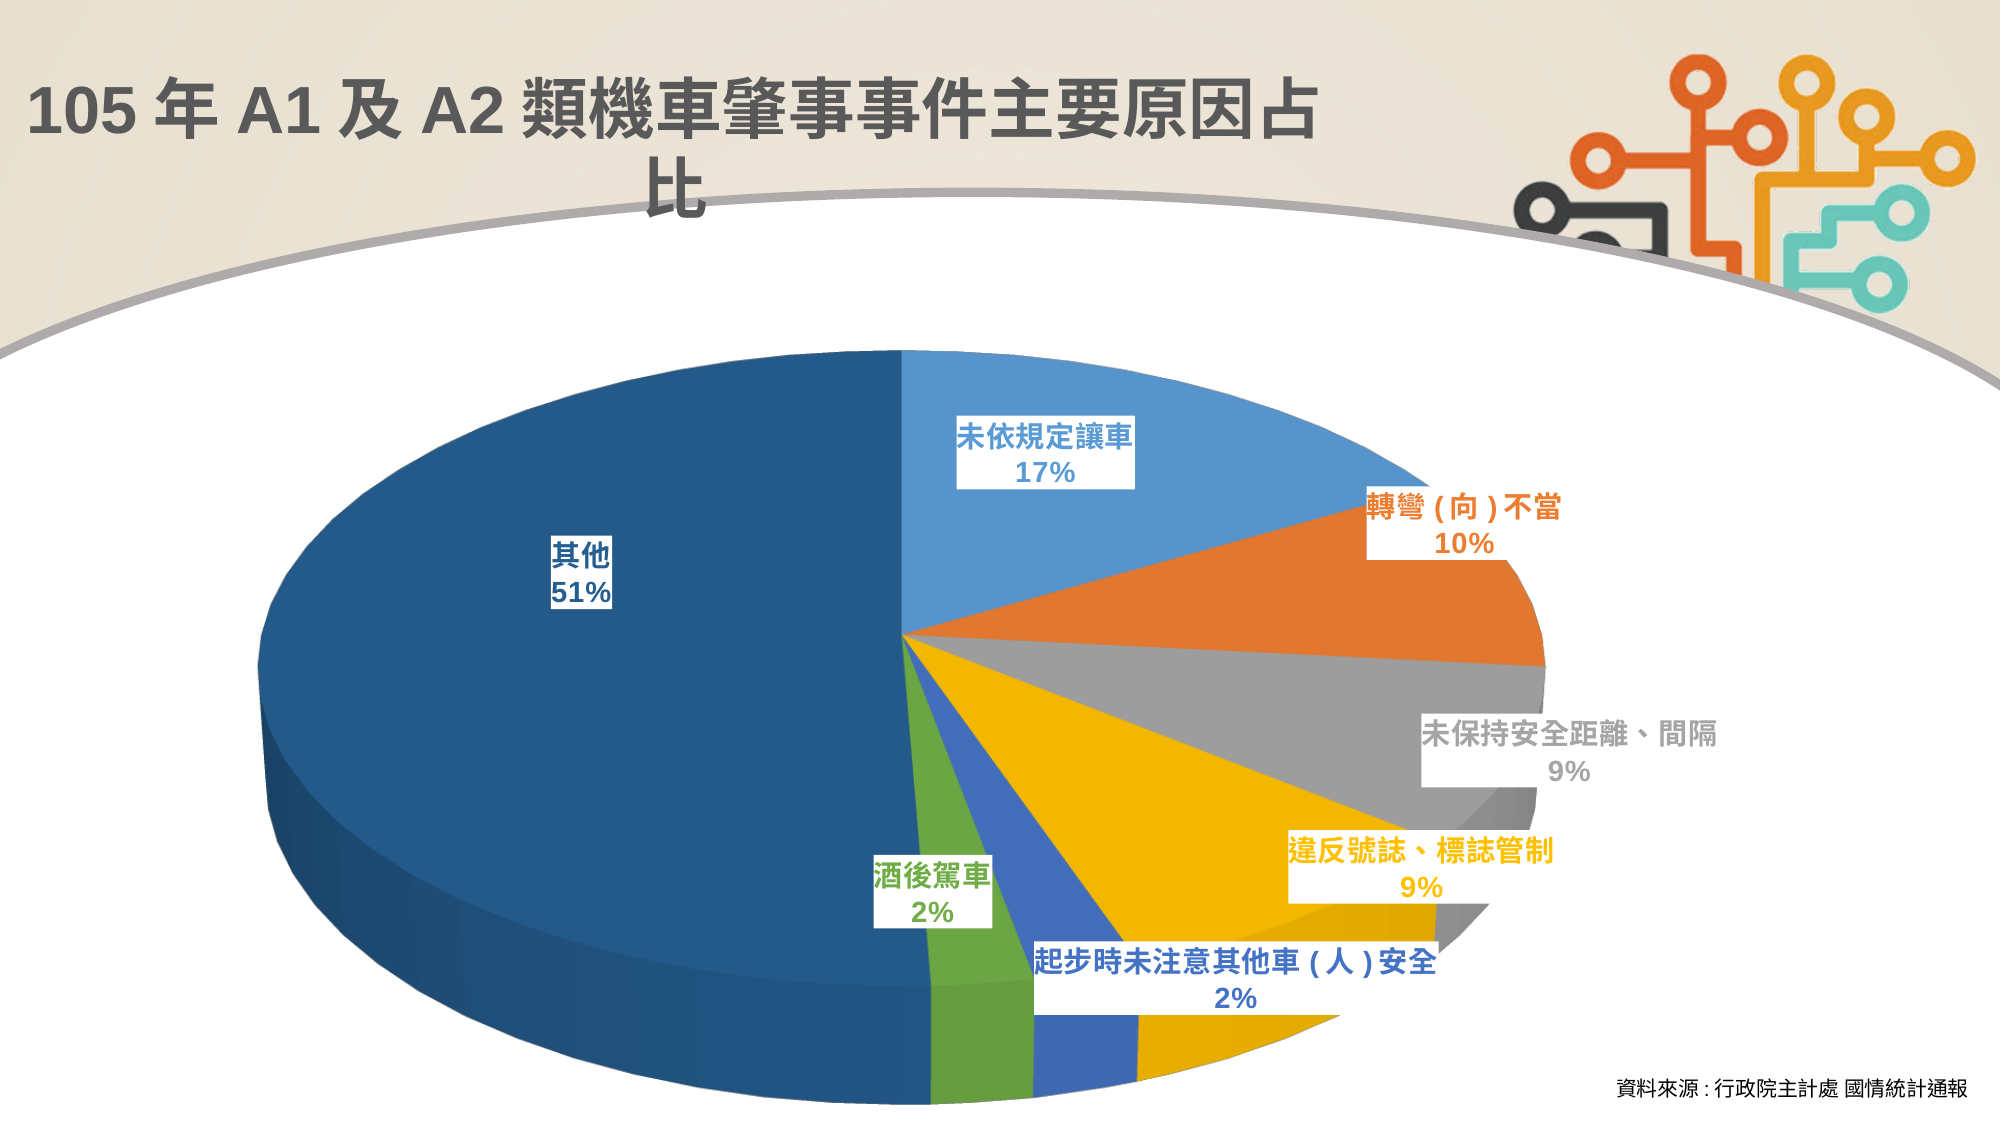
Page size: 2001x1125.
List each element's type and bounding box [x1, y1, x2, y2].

chart [181, 125, 2000, 1125]
text_box [0, 27, 2000, 1125]
